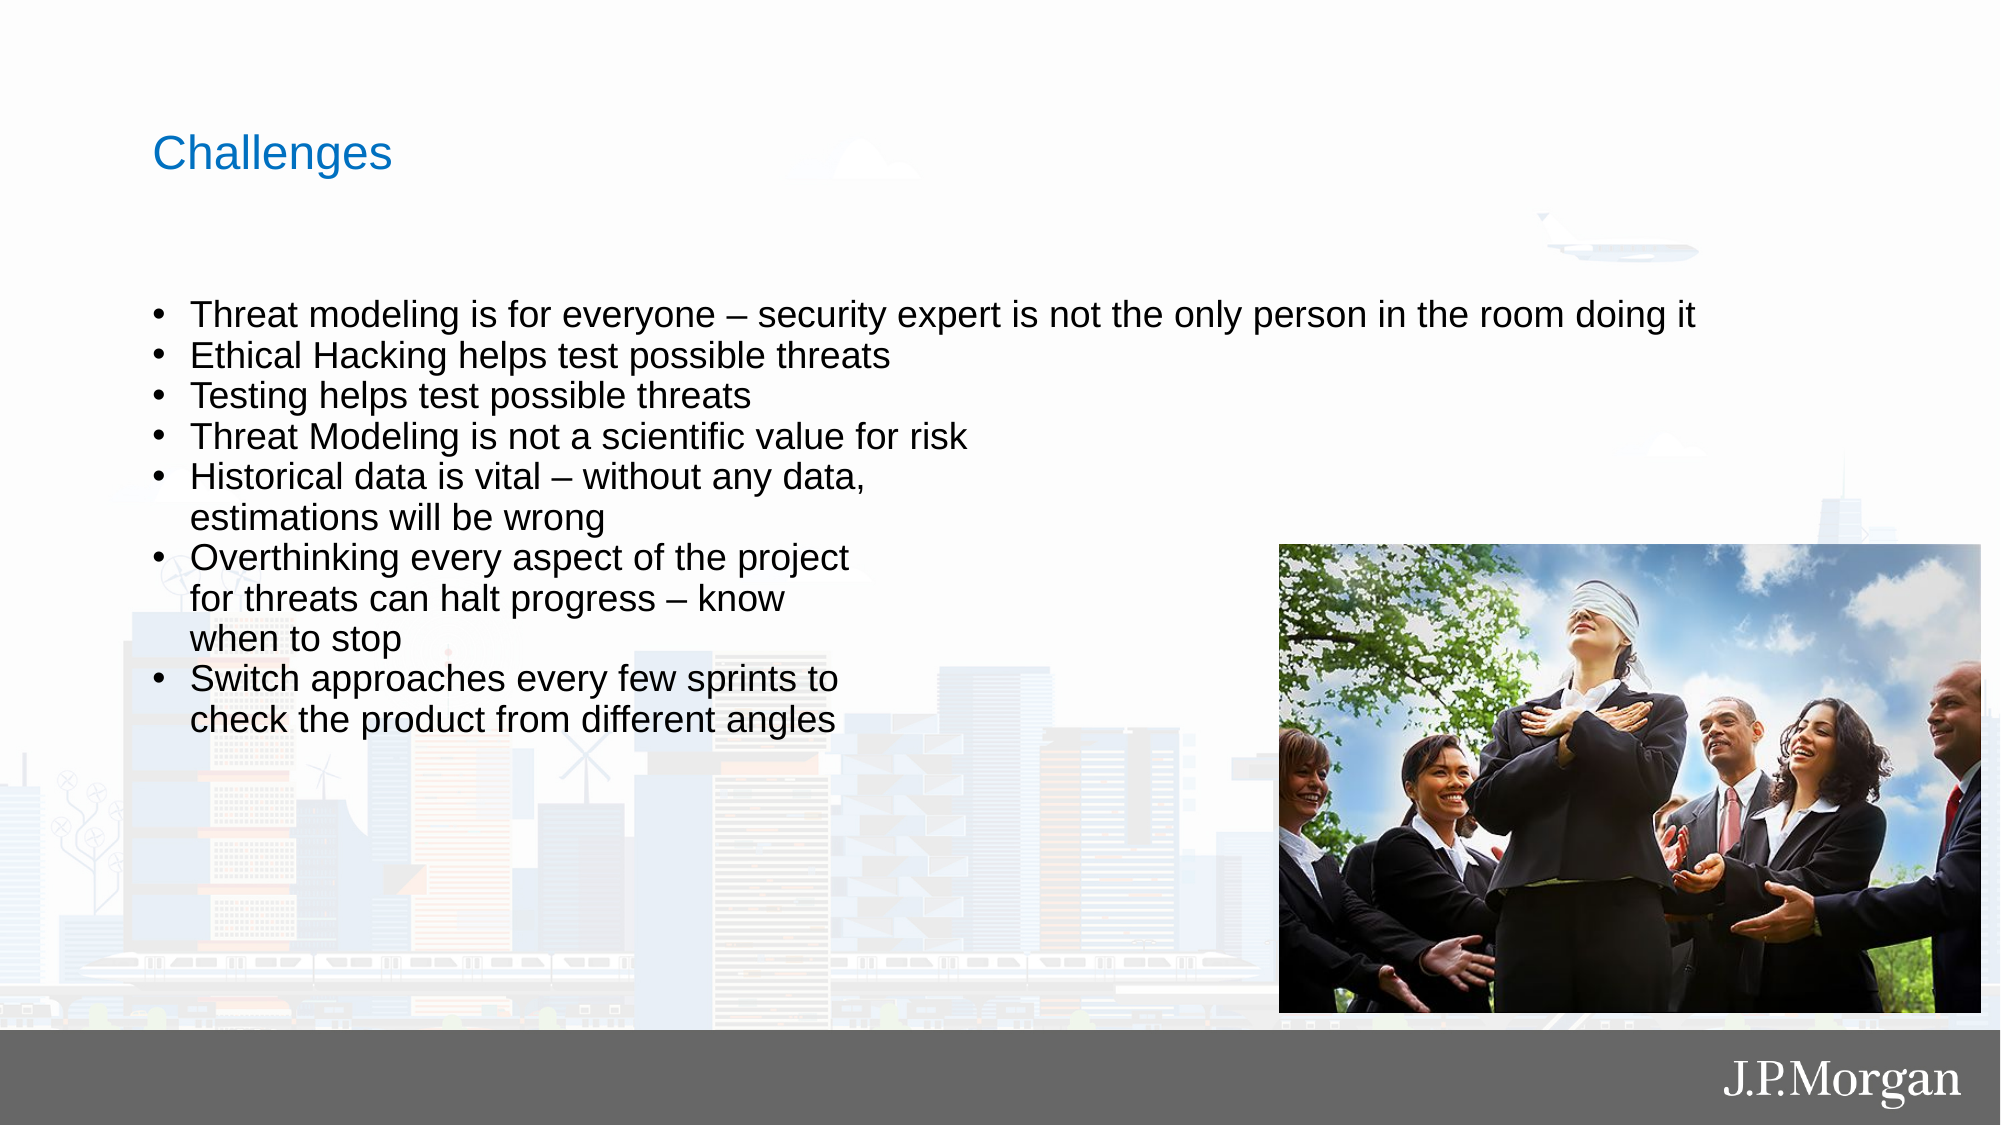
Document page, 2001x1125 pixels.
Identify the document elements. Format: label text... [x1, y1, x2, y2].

list Threat modeling is for everyone – security expert is not the only person in the room doing it Ethical Hacking helps test possible threats Testing helps test possible threats Threat Modeling is not a scientific value for risk Historical data is vital – without any data, estimations will be wrong Overthinking every aspect of the project for threats can halt progress – know when to stop Switch approaches every few sprints to check the product from different angles [137, 288, 1866, 802]
picture [0, 0, 2001, 1125]
title Challenges [137, 76, 1863, 188]
